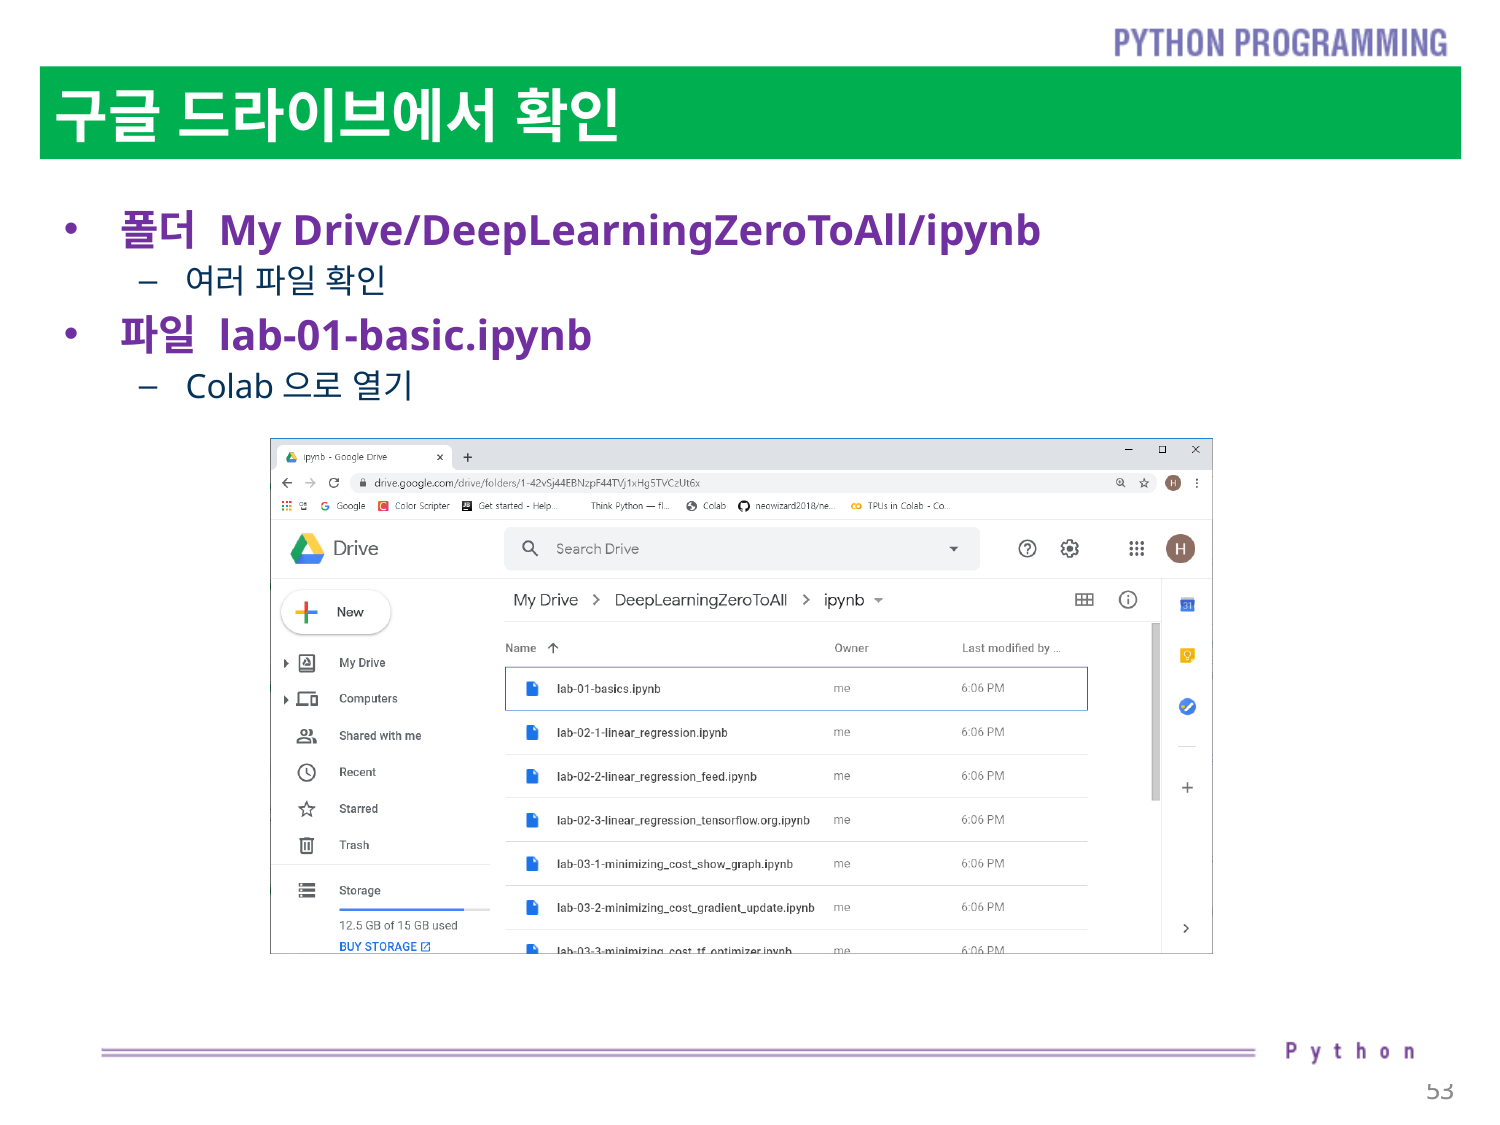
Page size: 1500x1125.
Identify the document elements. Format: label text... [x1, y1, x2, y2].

slide_number 53 [1119, 1071, 1470, 1112]
picture [270, 438, 1214, 954]
picture [1106, 13, 1462, 66]
picture [18, 1020, 1483, 1084]
title 구글 드라이브에서 확인 [39, 76, 1444, 152]
list 폴더 My Drive/DeepLearningZeroToAll/ipynb 여러 파일 확인 파일 lab-01-basic.ipynb Colab으로 열기 [48, 195, 1461, 1041]
